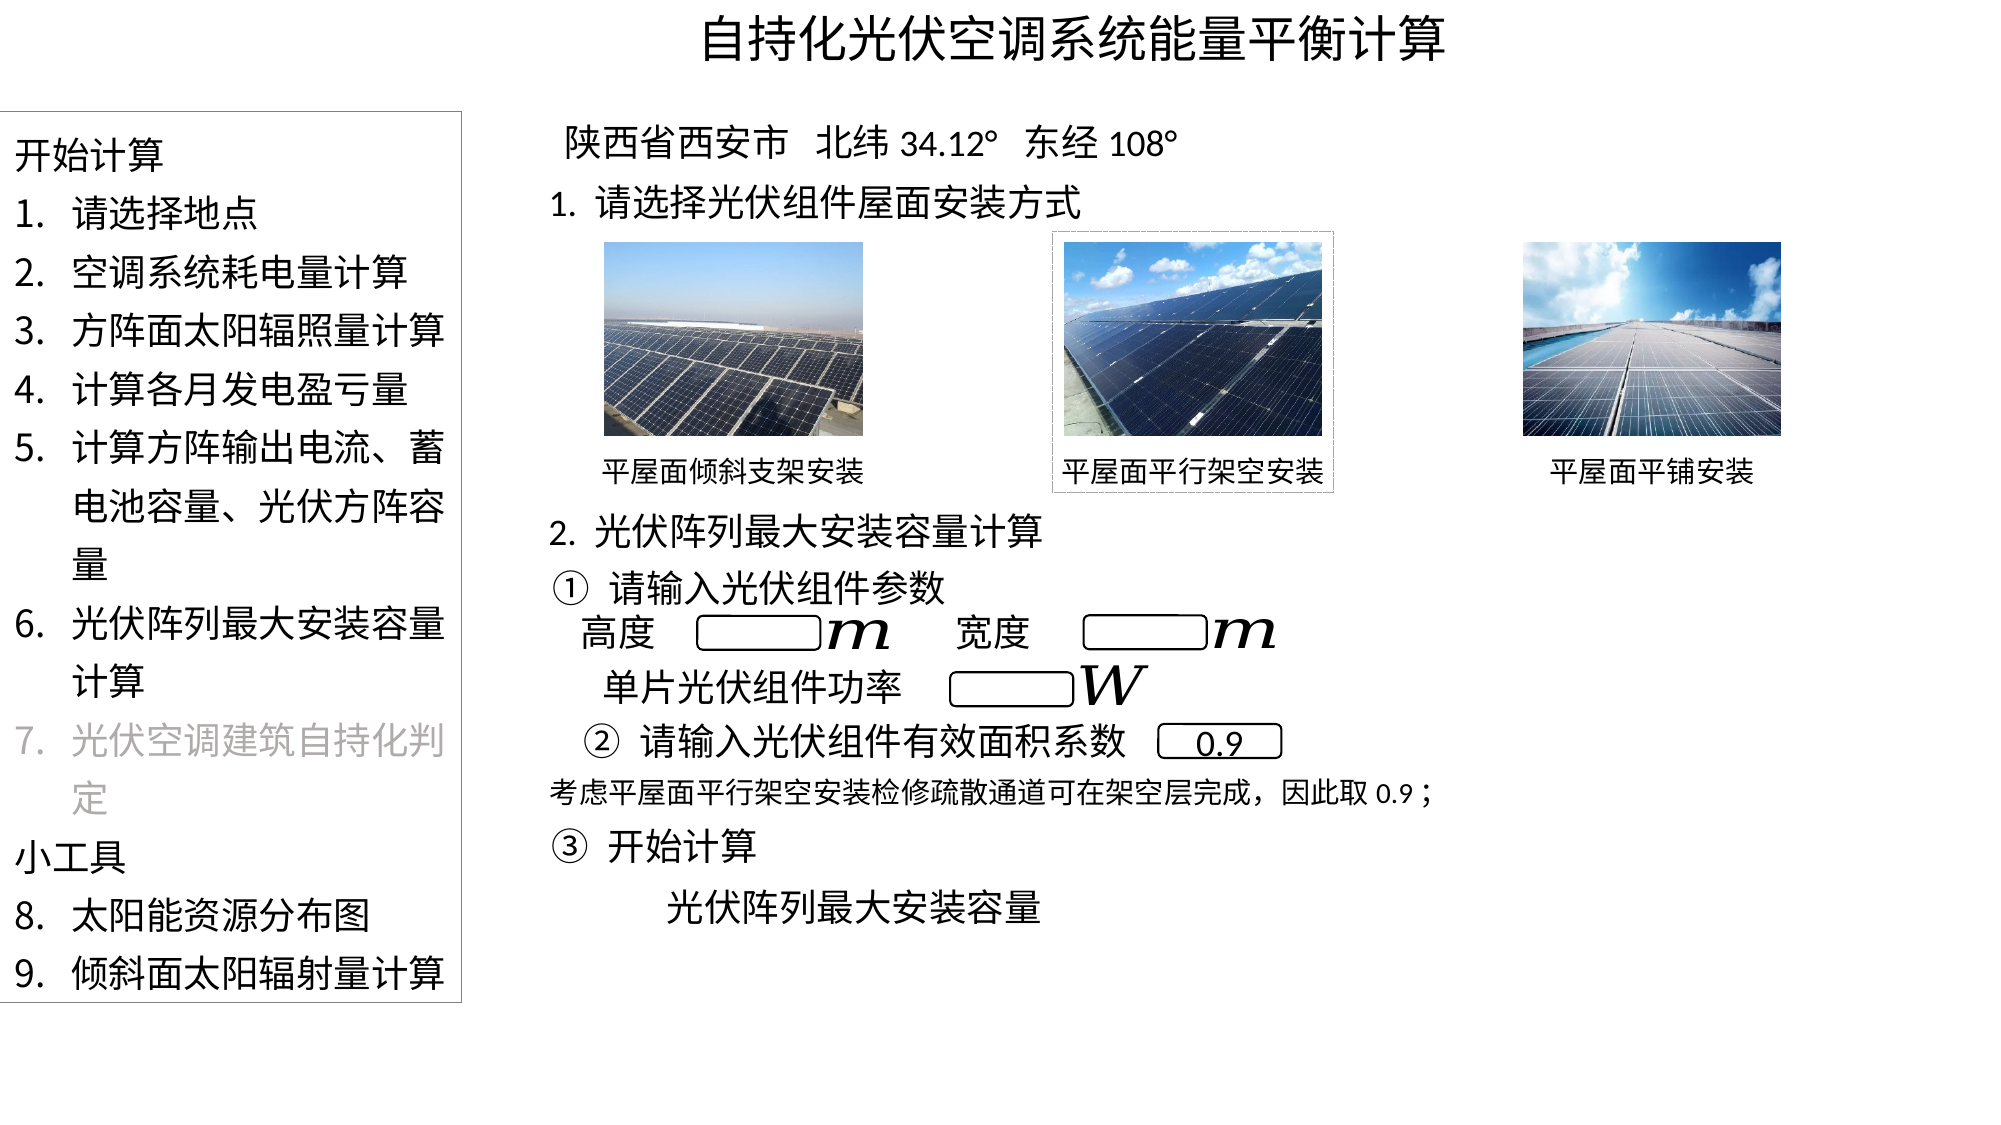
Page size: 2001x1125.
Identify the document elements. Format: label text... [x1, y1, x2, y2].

text_box 2. 光伏阵列最大安装容量计算 [533, 500, 1060, 560]
text_box 自持化光伏空调系统能量平衡计算 [683, 0, 1463, 75]
text_box [949, 671, 1075, 708]
picture [603, 242, 863, 437]
text_box 平屋面平行架空安装 [1046, 446, 1340, 496]
picture [1523, 242, 1781, 436]
text_box 开始计算 请选择地点 空调系统耗电量计算 方阵面太阳辐照量计算 计算各月发电盈亏量 计算方阵输出电流、蓄电池容量、光伏方阵容量 光伏阵列最大安装容量计算 光伏空调建筑自持化判定 小工具 太阳能资源分布图 倾斜面太阳辐射量计算 [0, 111, 462, 1003]
text_box 0.9 [1157, 722, 1283, 760]
text_box 平屋面平铺安装 [1534, 446, 1770, 496]
text_box 陕西省西安市 北纬34.12° 东经108° [550, 111, 1193, 171]
text_box 平屋面倾斜支架安装 [586, 446, 880, 496]
text_box 请输入光伏组件参数 [537, 557, 962, 618]
text_box 开始计算 [536, 815, 773, 876]
picture [1064, 242, 1322, 436]
text_box [1082, 614, 1208, 651]
text_box [696, 614, 822, 651]
text_box 1. 请选择光伏组件屋面安装方式 [533, 171, 1097, 232]
text_box [1052, 231, 1334, 493]
